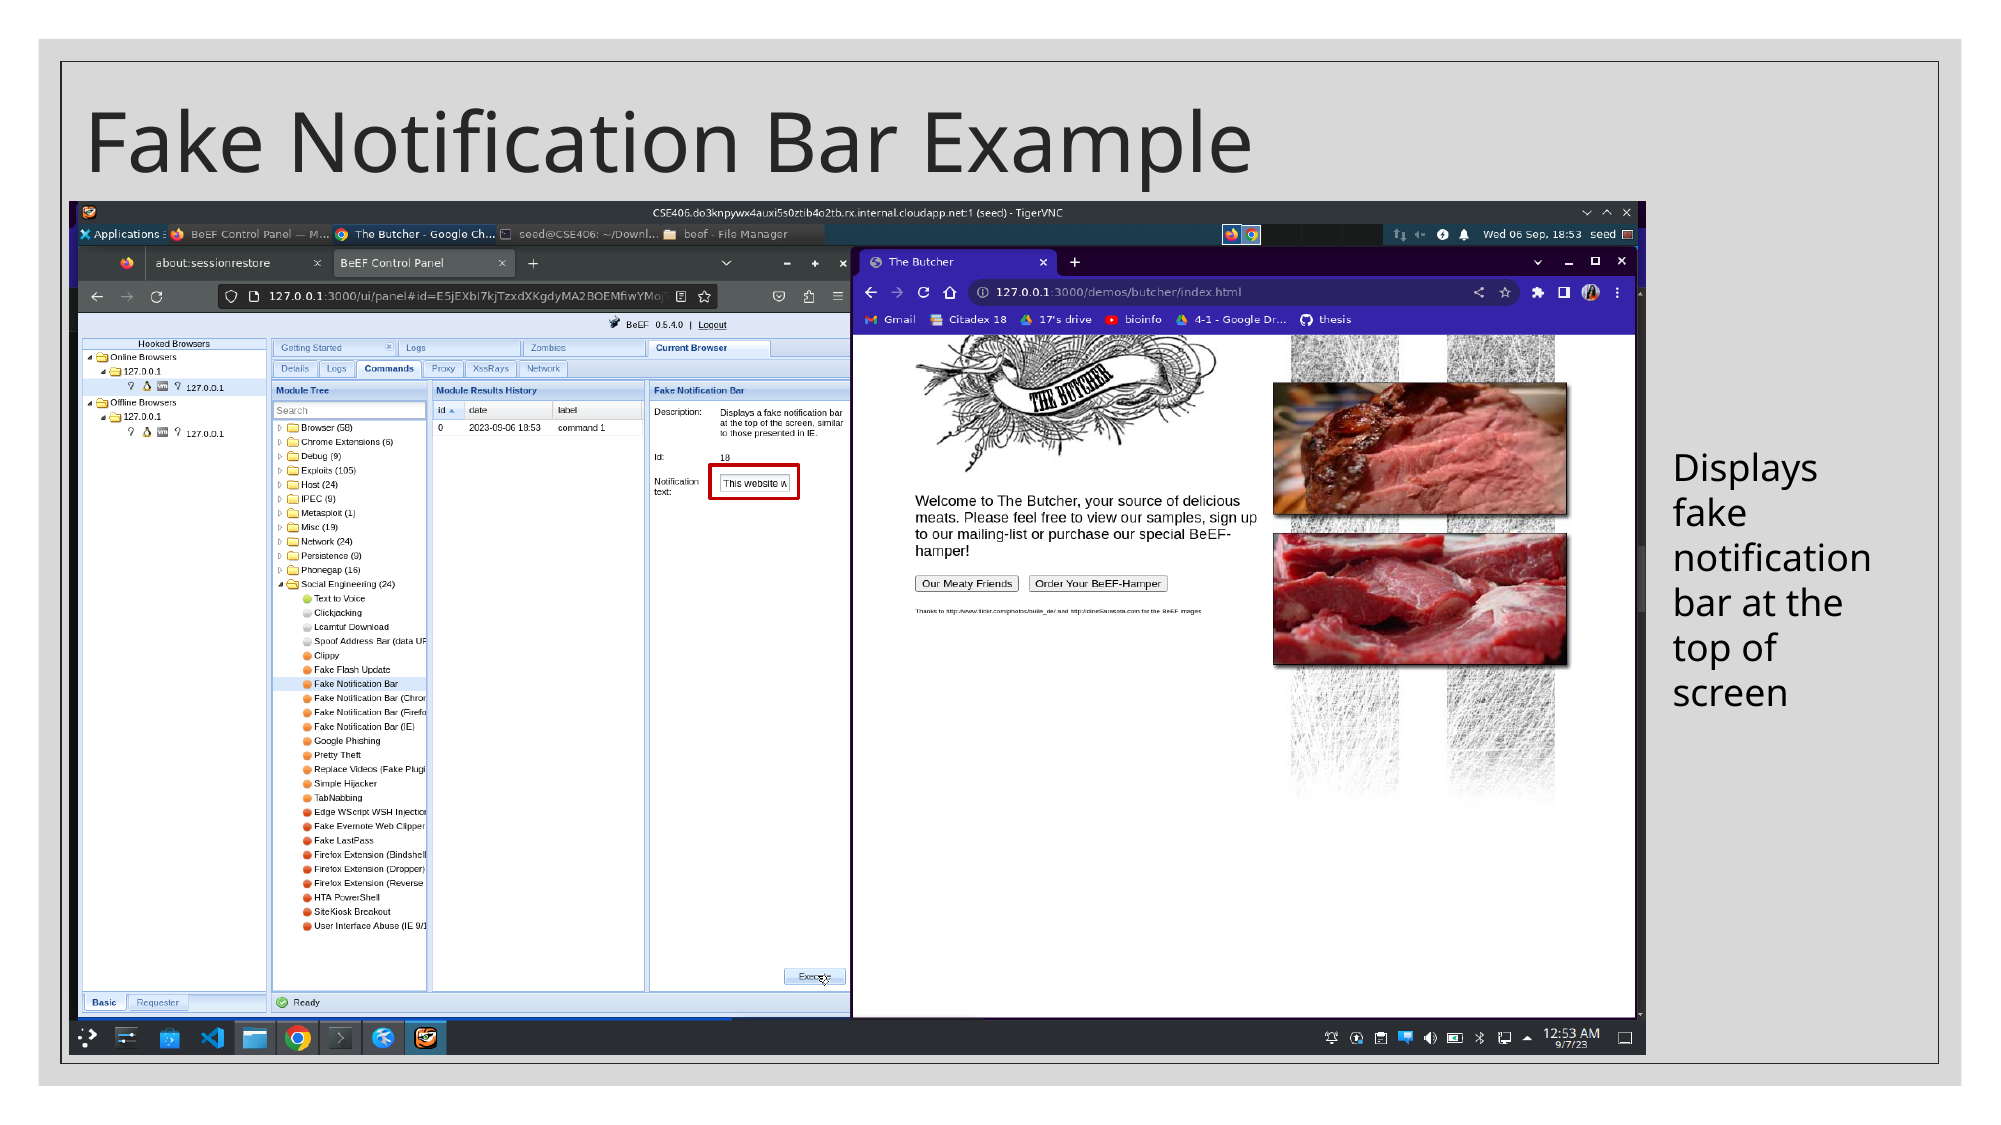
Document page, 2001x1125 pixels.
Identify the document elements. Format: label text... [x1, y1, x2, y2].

title Fake Notification Bar Example [69, 33, 1720, 259]
text_box Displays fake notification bar at the top of screen [1657, 436, 1917, 722]
picture [69, 201, 1646, 1055]
